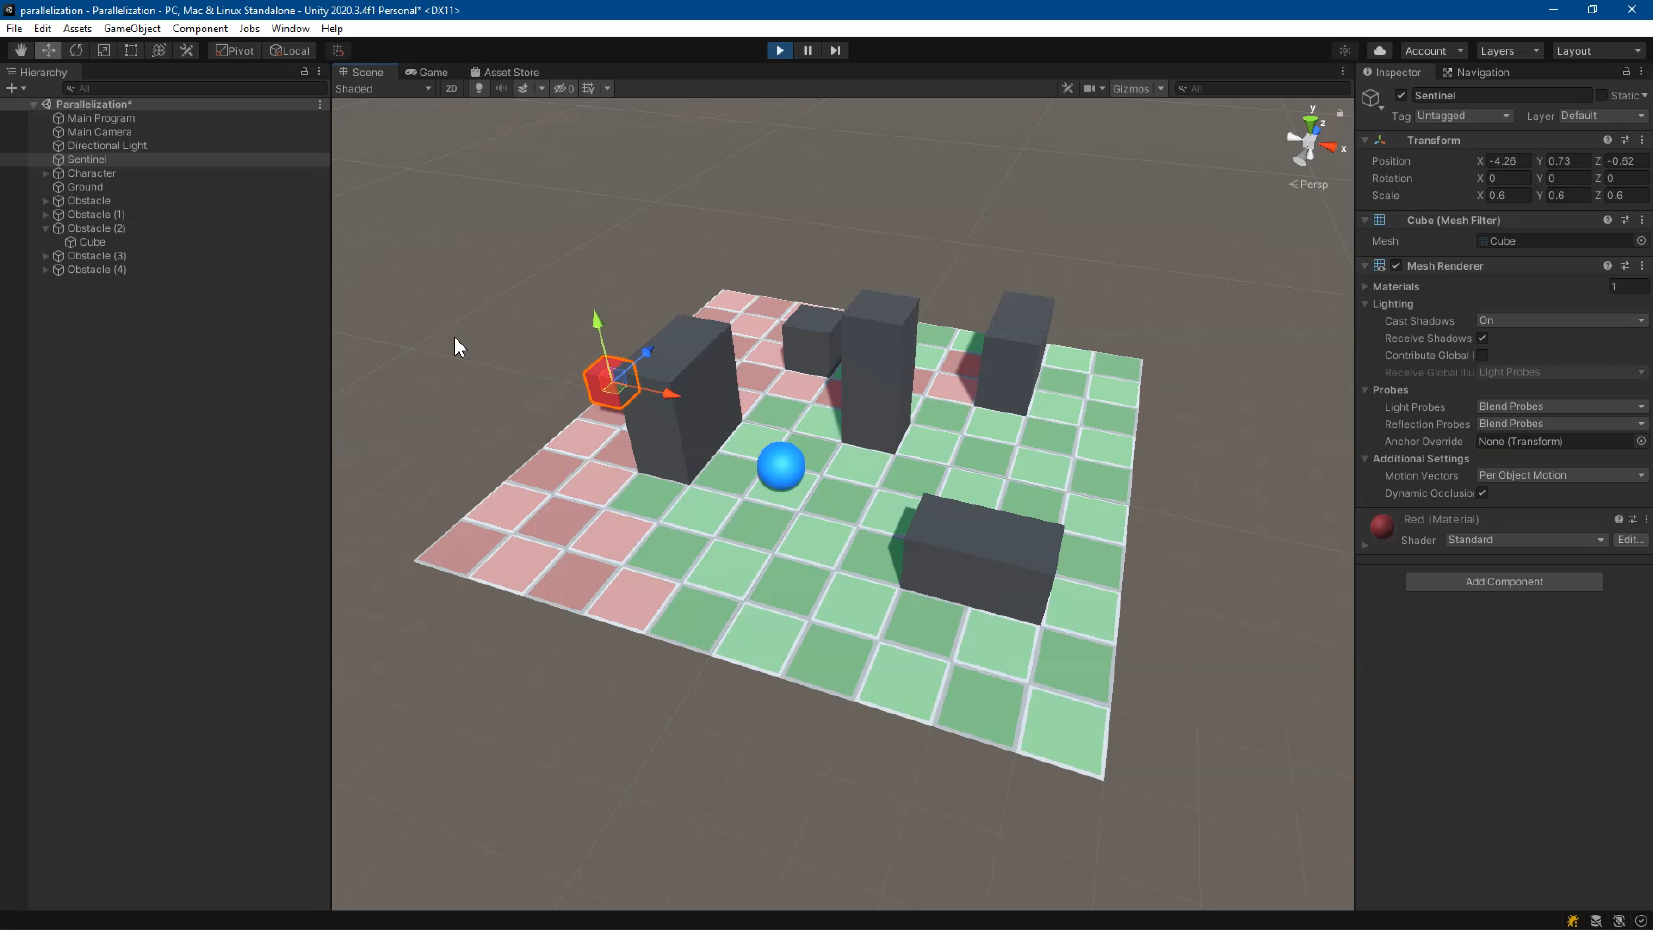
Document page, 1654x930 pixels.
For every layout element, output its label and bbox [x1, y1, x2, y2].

text_box [0, 0, 1654, 930]
